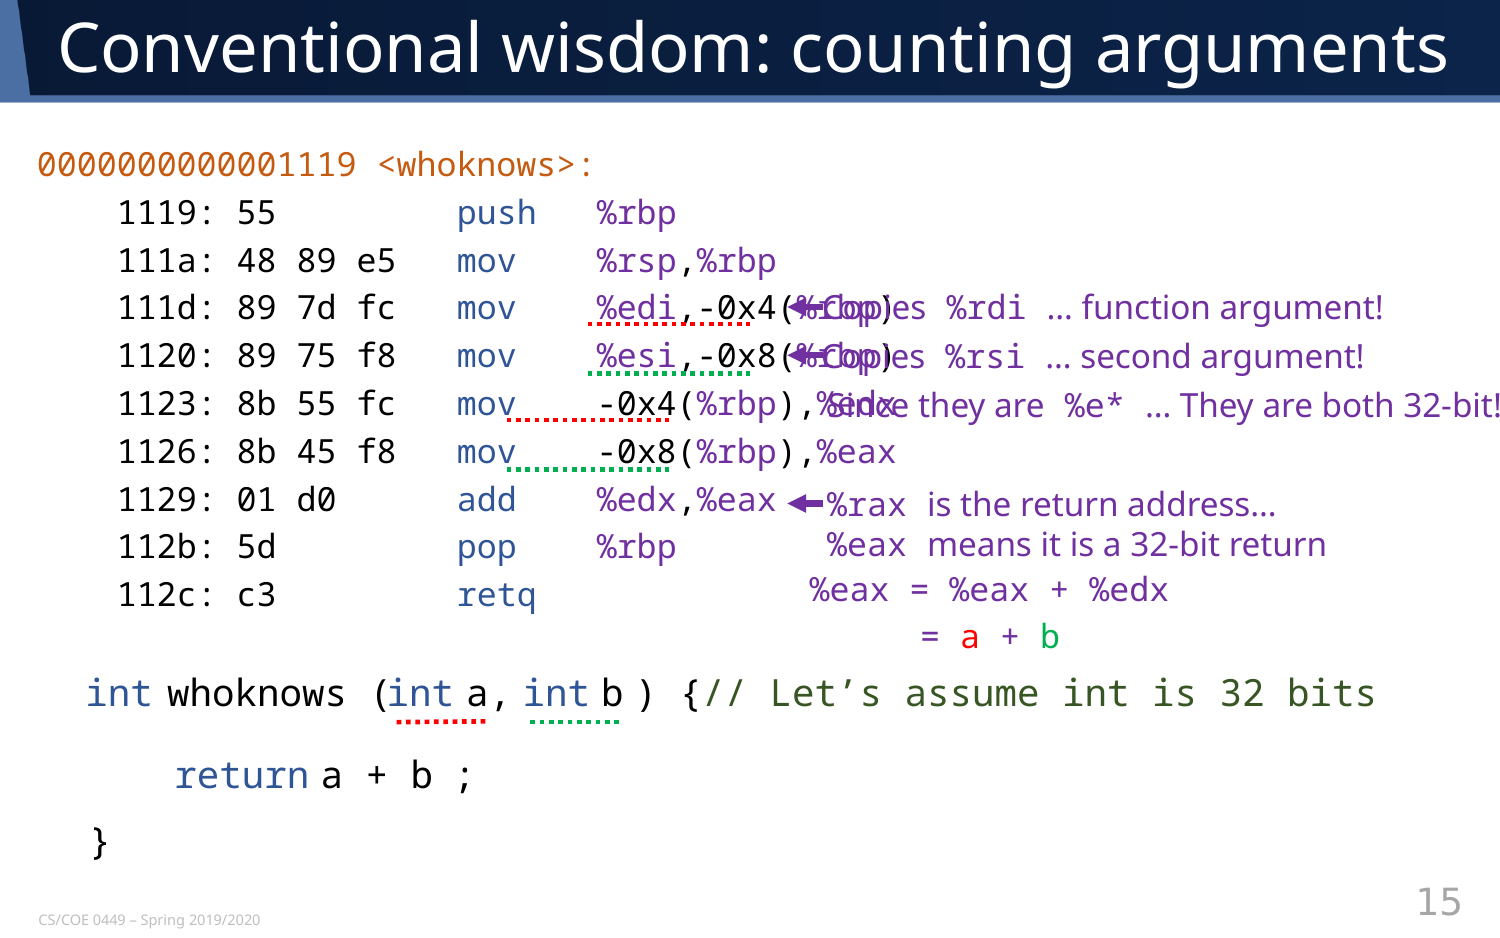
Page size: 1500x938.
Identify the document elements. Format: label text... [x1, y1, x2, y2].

text_box Copies %rsi … second argument! [805, 327, 1381, 383]
text_box } [74, 809, 127, 870]
text_box %eax = %eax + %edx [794, 560, 1185, 616]
text_box int [70, 661, 168, 722]
text_box a, [469, 661, 507, 722]
text_box = a + b [805, 607, 1075, 661]
text_box Copies %rdi … function argument! [807, 279, 1400, 334]
text_box a + b [305, 743, 448, 804]
text_box int [371, 661, 469, 722]
text_box 0000000000001119 <whoknows>: 1119: 55 push %rbp 111a: 48 89 e5 mov %rsp,%rbp 111d: 89 7d fc mov %edi,-0x4(%rbp) 1120: 89 75 f8 mov %esi,-0x8(%rbp) 1123: 8b 55 fc mov -0x4(%rbp),%edx 1126: 8b 45 f8 mov -0x8(%rbp),%eax 1129: 01 d0 add %edx,%eax 112b: 5d pop %rbp 112c: c3 retq [21, 127, 1455, 630]
text_box ) { [639, 661, 687, 722]
text_box %rax is the return address… %eax means it is a 32-bit return [812, 475, 1343, 571]
footer CS/COE 0449 – Spring 2019/2020 [0, 906, 299, 936]
picture [0, 0, 1500, 938]
text_box Since they are %e* … They are both 32-bit! [812, 377, 1500, 432]
title Conventional wisdom: counting arguments [42, 3, 1500, 97]
text_box ; [448, 743, 491, 804]
text_box whoknows ( [168, 661, 371, 722]
text_box b [586, 661, 639, 722]
text_box int [507, 661, 586, 722]
text_box return [159, 743, 305, 804]
text_box // Let’s assume int is 32 bits [687, 661, 1392, 722]
slide_number 15 [1376, 875, 1478, 926]
